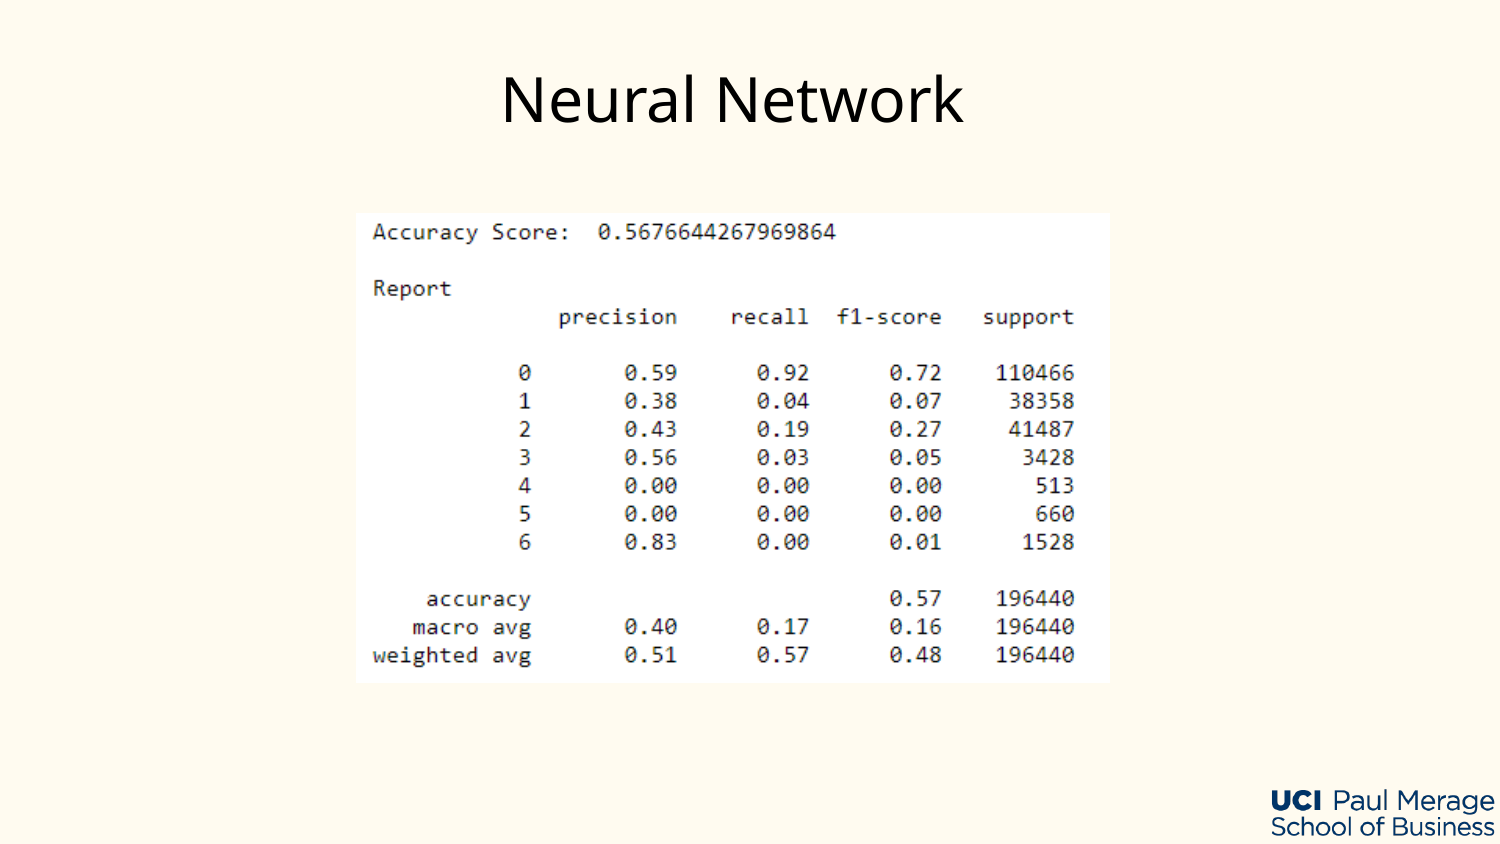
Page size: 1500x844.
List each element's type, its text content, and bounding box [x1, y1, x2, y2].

picture [356, 213, 1111, 683]
text_box Neural Network [390, 44, 1077, 166]
picture [1271, 789, 1496, 843]
